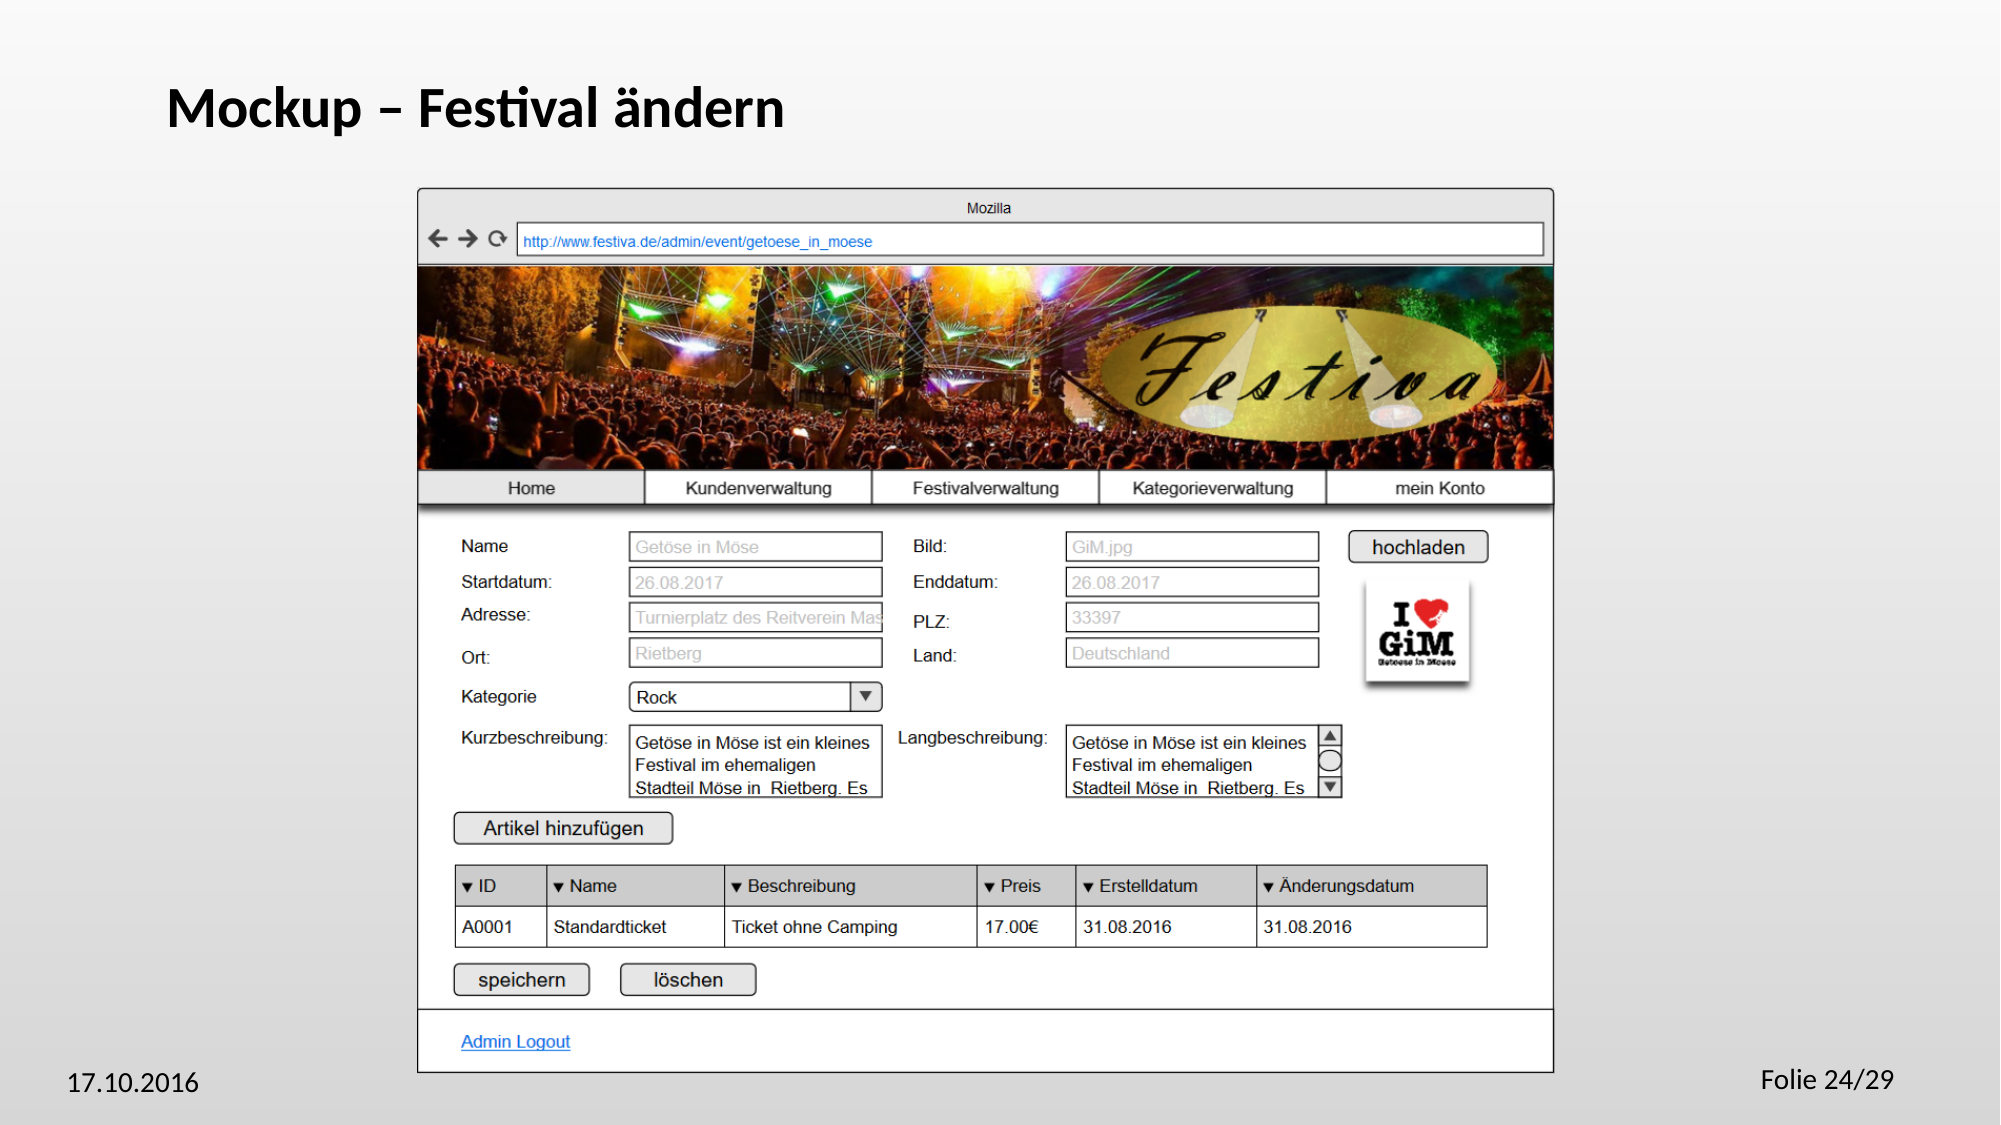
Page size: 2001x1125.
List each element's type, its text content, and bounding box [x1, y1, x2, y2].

text_box Mockup – Festival ändern [151, 62, 1256, 147]
picture [417, 187, 1555, 1074]
